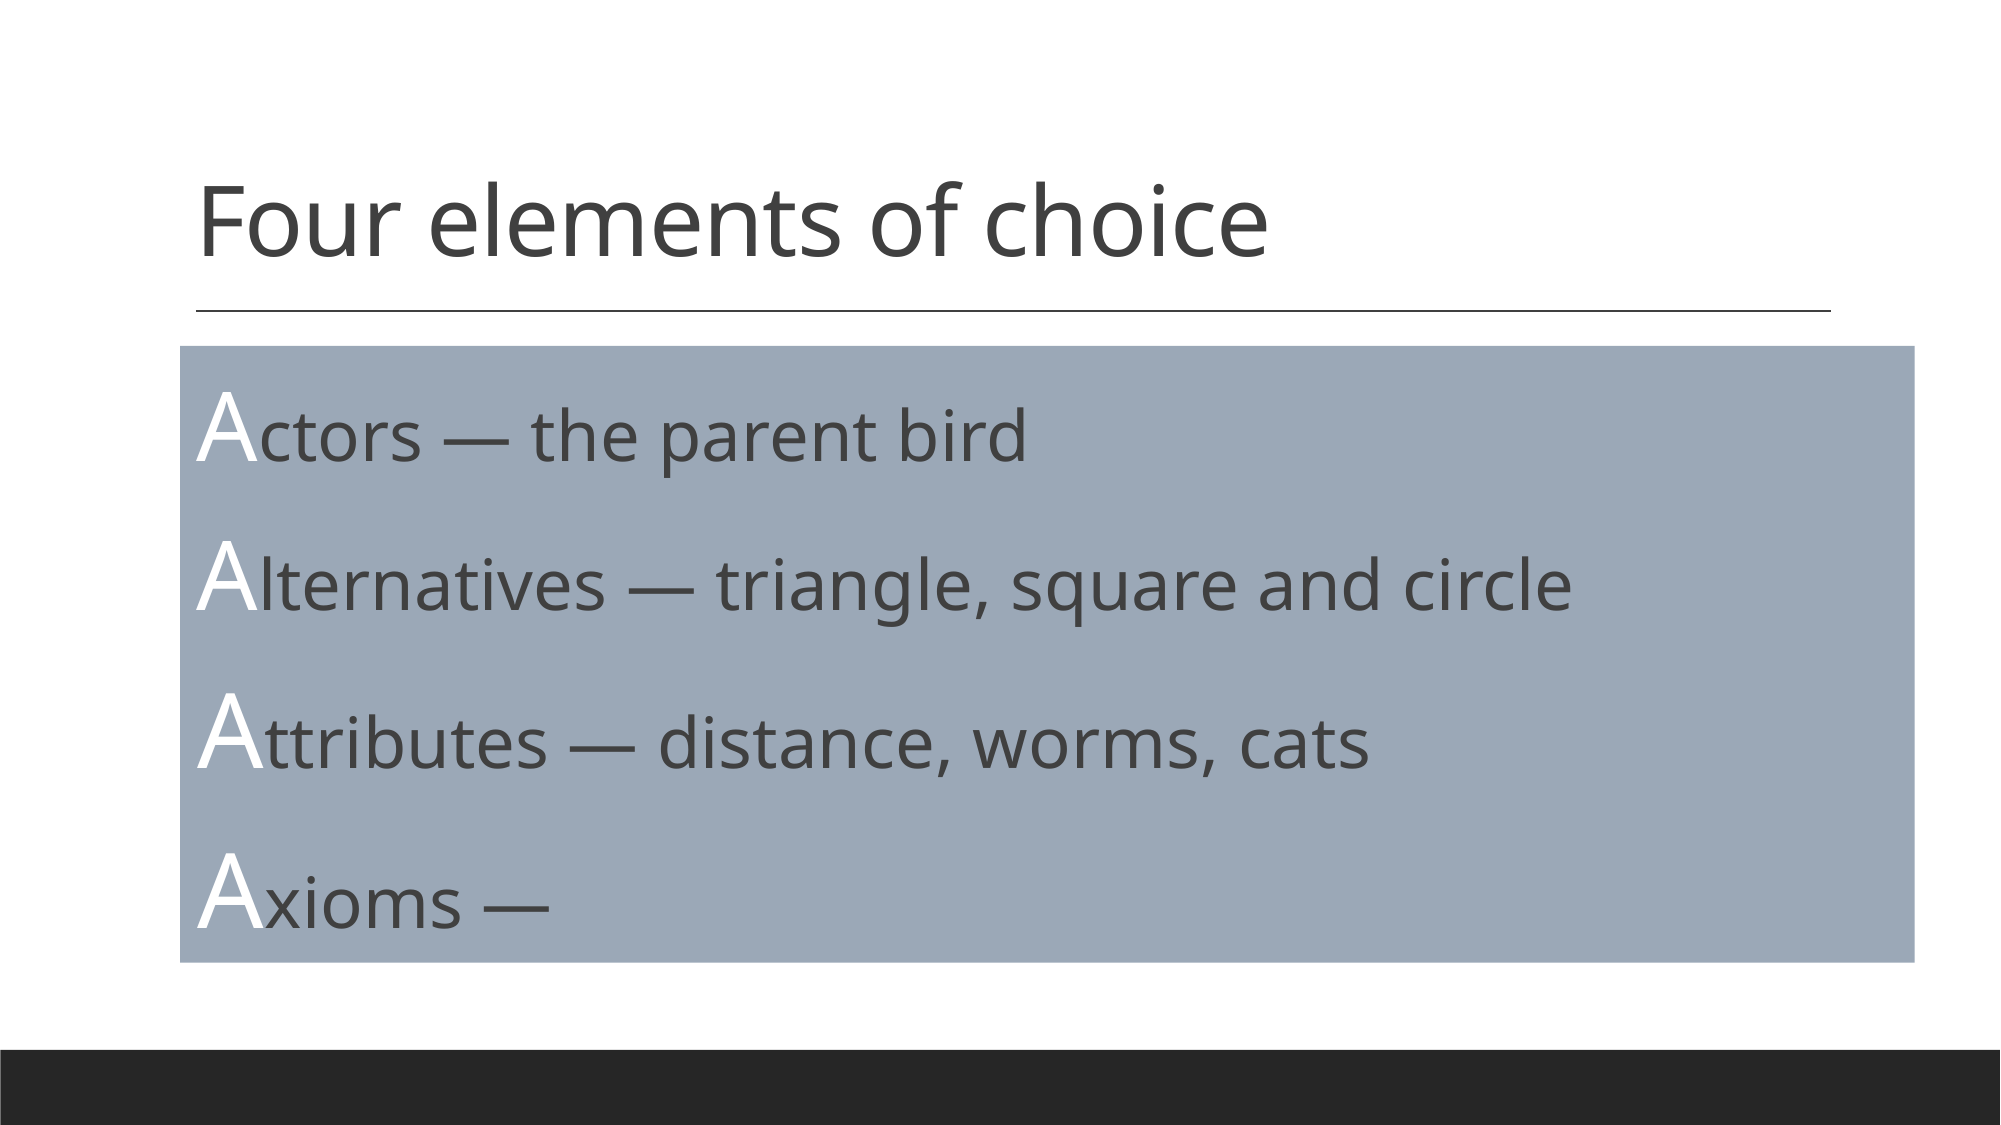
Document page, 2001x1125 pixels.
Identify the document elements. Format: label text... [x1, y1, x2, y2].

title Four elements of choice [180, 47, 1830, 285]
list Actors — the parent bird Alternatives — triangle, square and circle Attributes — distance, worms, cats Axioms — [180, 345, 1915, 963]
